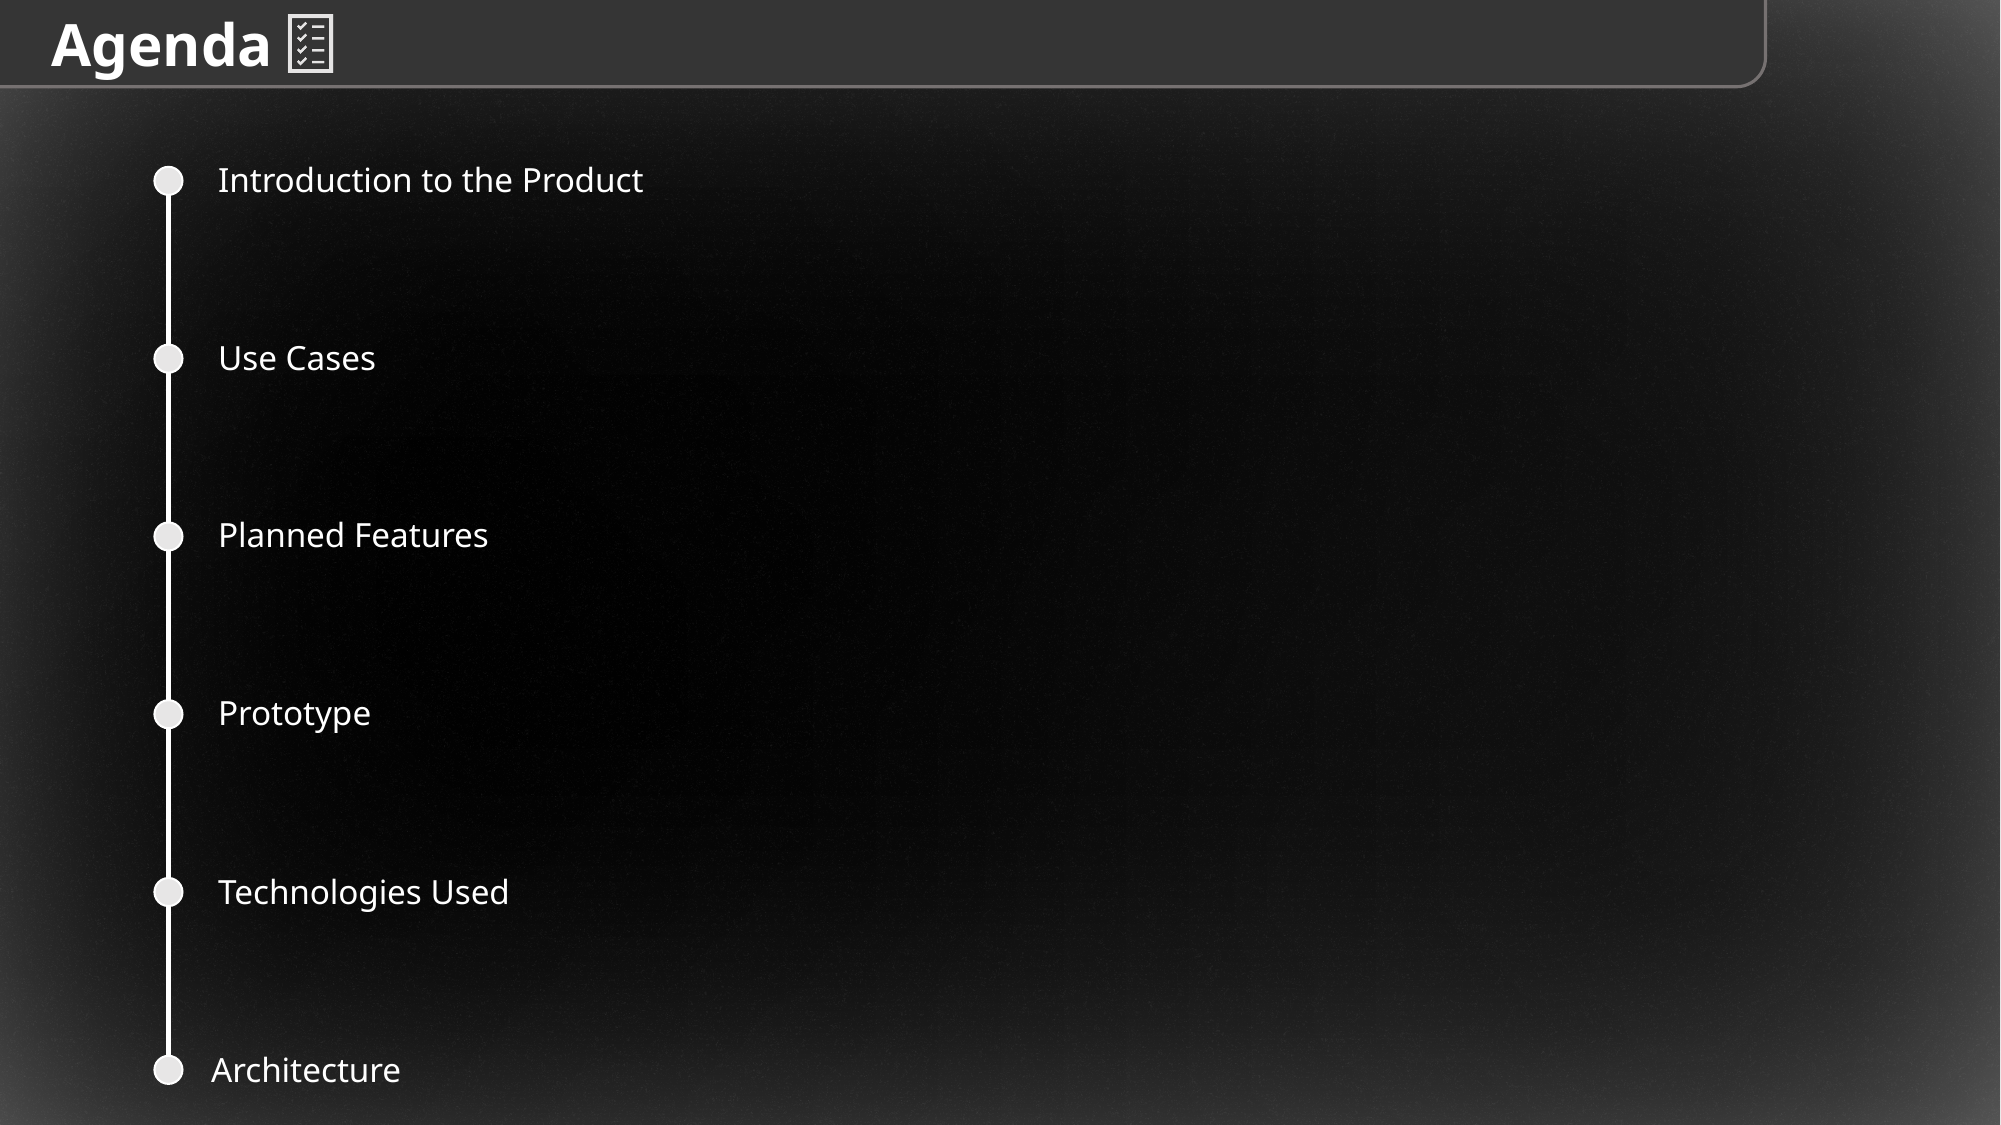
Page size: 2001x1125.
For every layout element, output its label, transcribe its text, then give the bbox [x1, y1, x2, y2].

picture [274, 8, 346, 79]
text_box [0, 0, 1747, 88]
text_box Prototype [203, 685, 1666, 740]
picture [0, 0, 2001, 1125]
text_box Planned Features [203, 506, 1666, 562]
text_box Technologies Used [203, 863, 542, 919]
text_box Agenda [36, 0, 1766, 86]
text_box Introduction to the Product [203, 151, 1666, 207]
text_box Architecture [196, 1042, 1659, 1097]
text_box Use Cases [203, 329, 1666, 385]
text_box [154, 166, 183, 1084]
